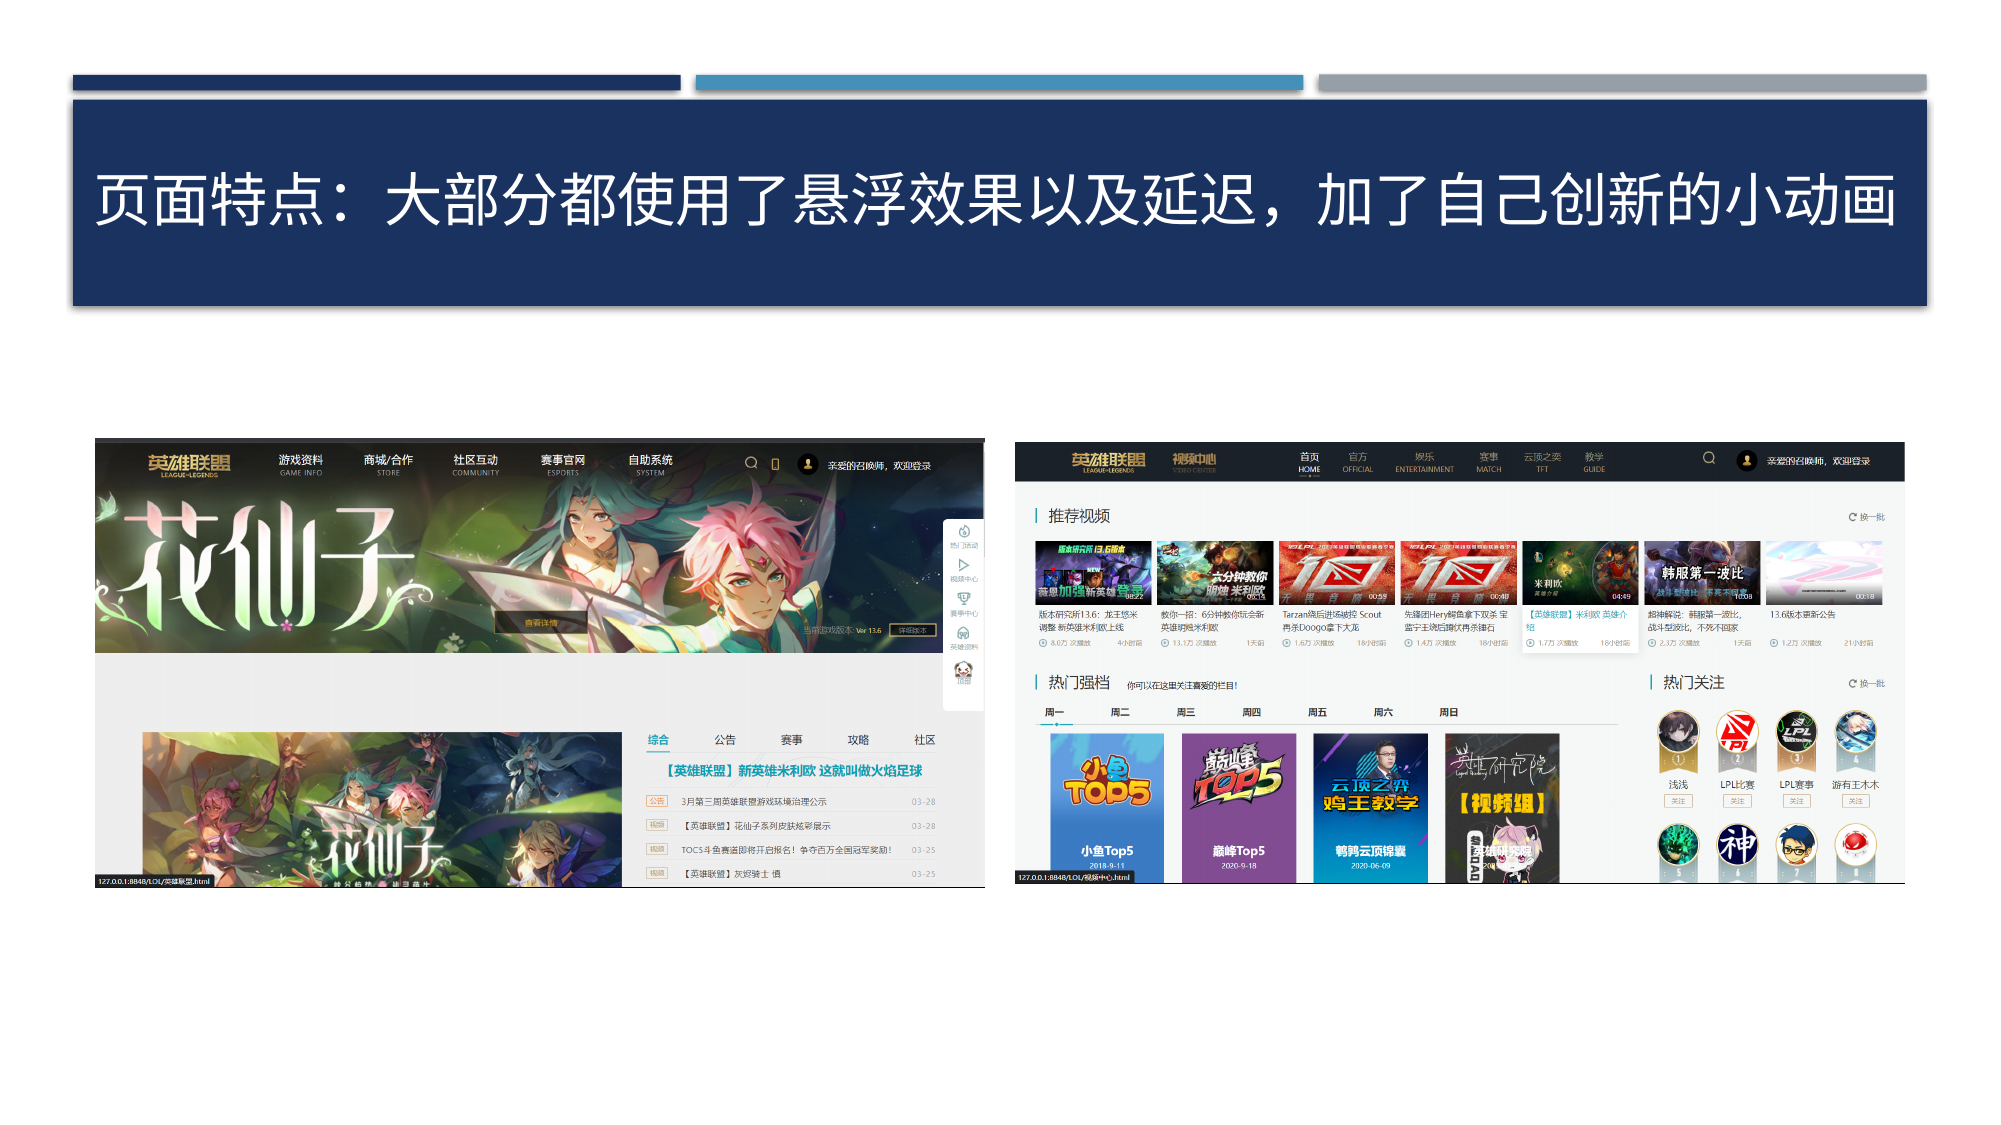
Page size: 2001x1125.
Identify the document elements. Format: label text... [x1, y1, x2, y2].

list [1014, 442, 1906, 885]
title 页面特点：大部分都使用了悬浮效果以及延迟，加了自己创新的小动画 [78, 78, 1922, 242]
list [94, 438, 986, 889]
